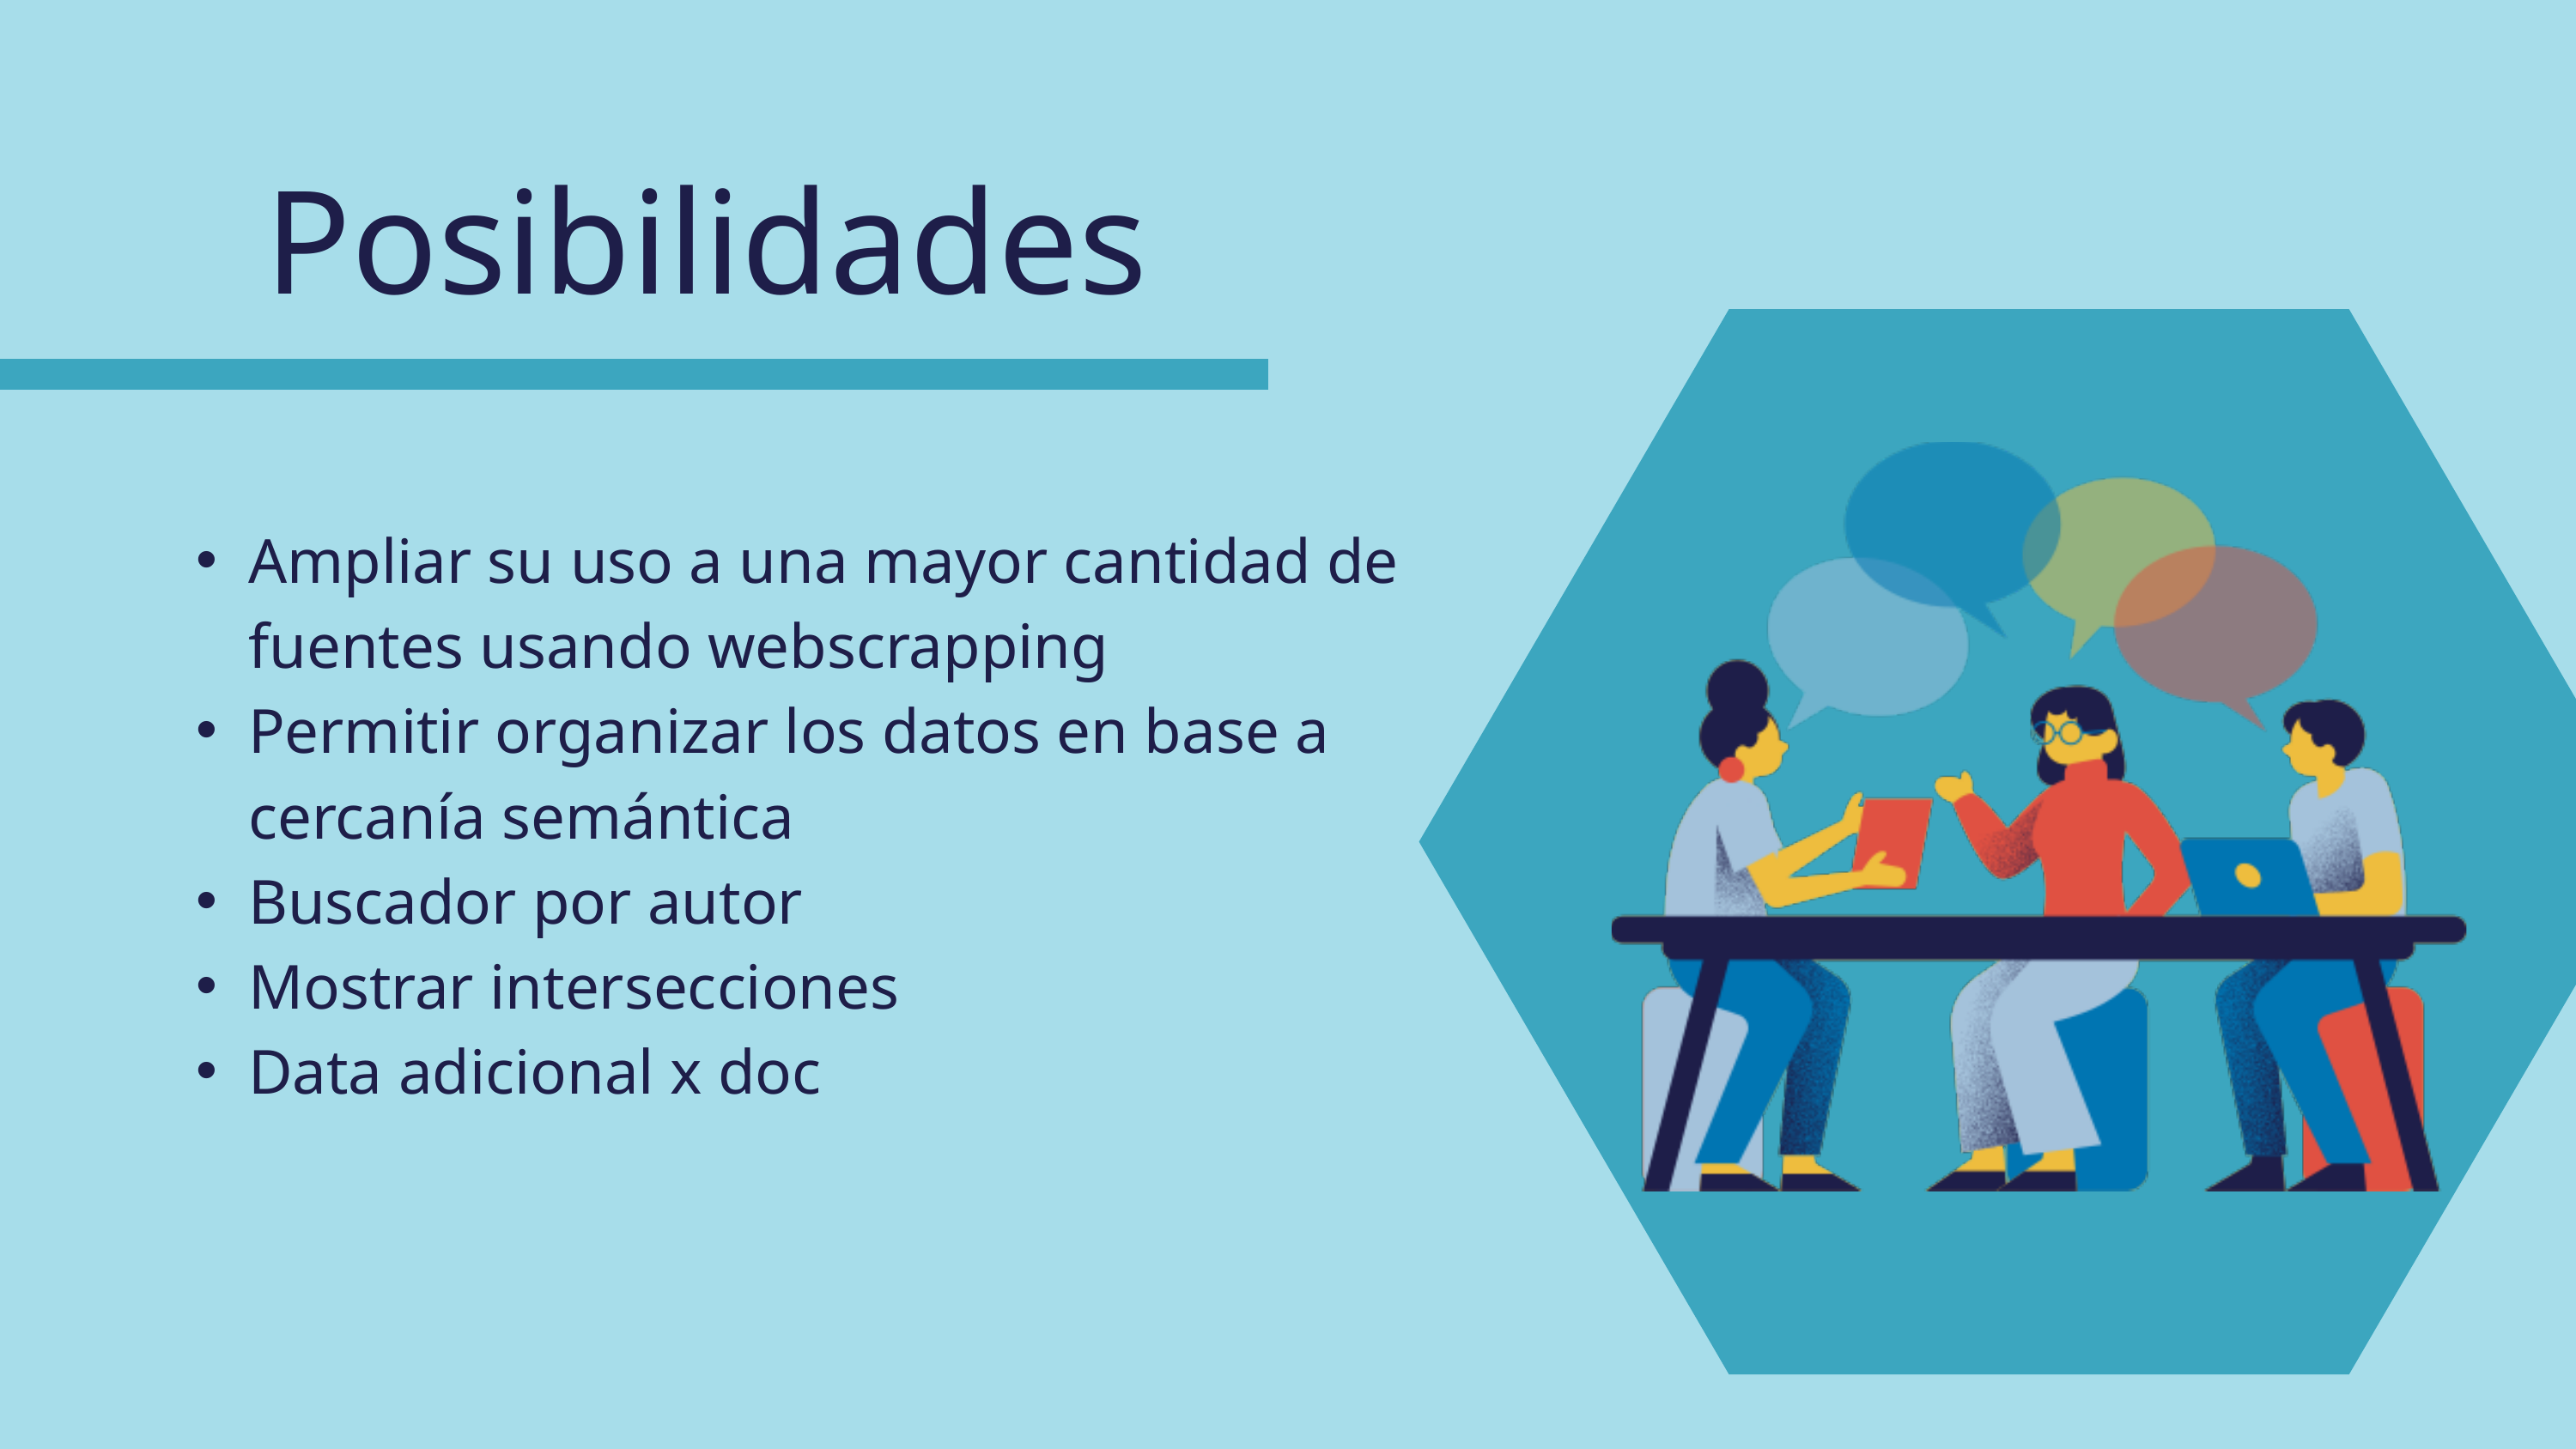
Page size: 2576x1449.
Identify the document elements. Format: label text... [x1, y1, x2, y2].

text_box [1419, 308, 2576, 1375]
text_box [0, 358, 1268, 391]
text_box Ampliar su uso a una mayor cantidad de fuentes usando webscrapping Permitir organizar los datos en base a cercanía semántica Buscador por autor Mostrar intersecciones Data adicional x doc [144, 510, 1414, 1106]
text_box Posibilidades [144, 122, 1268, 323]
